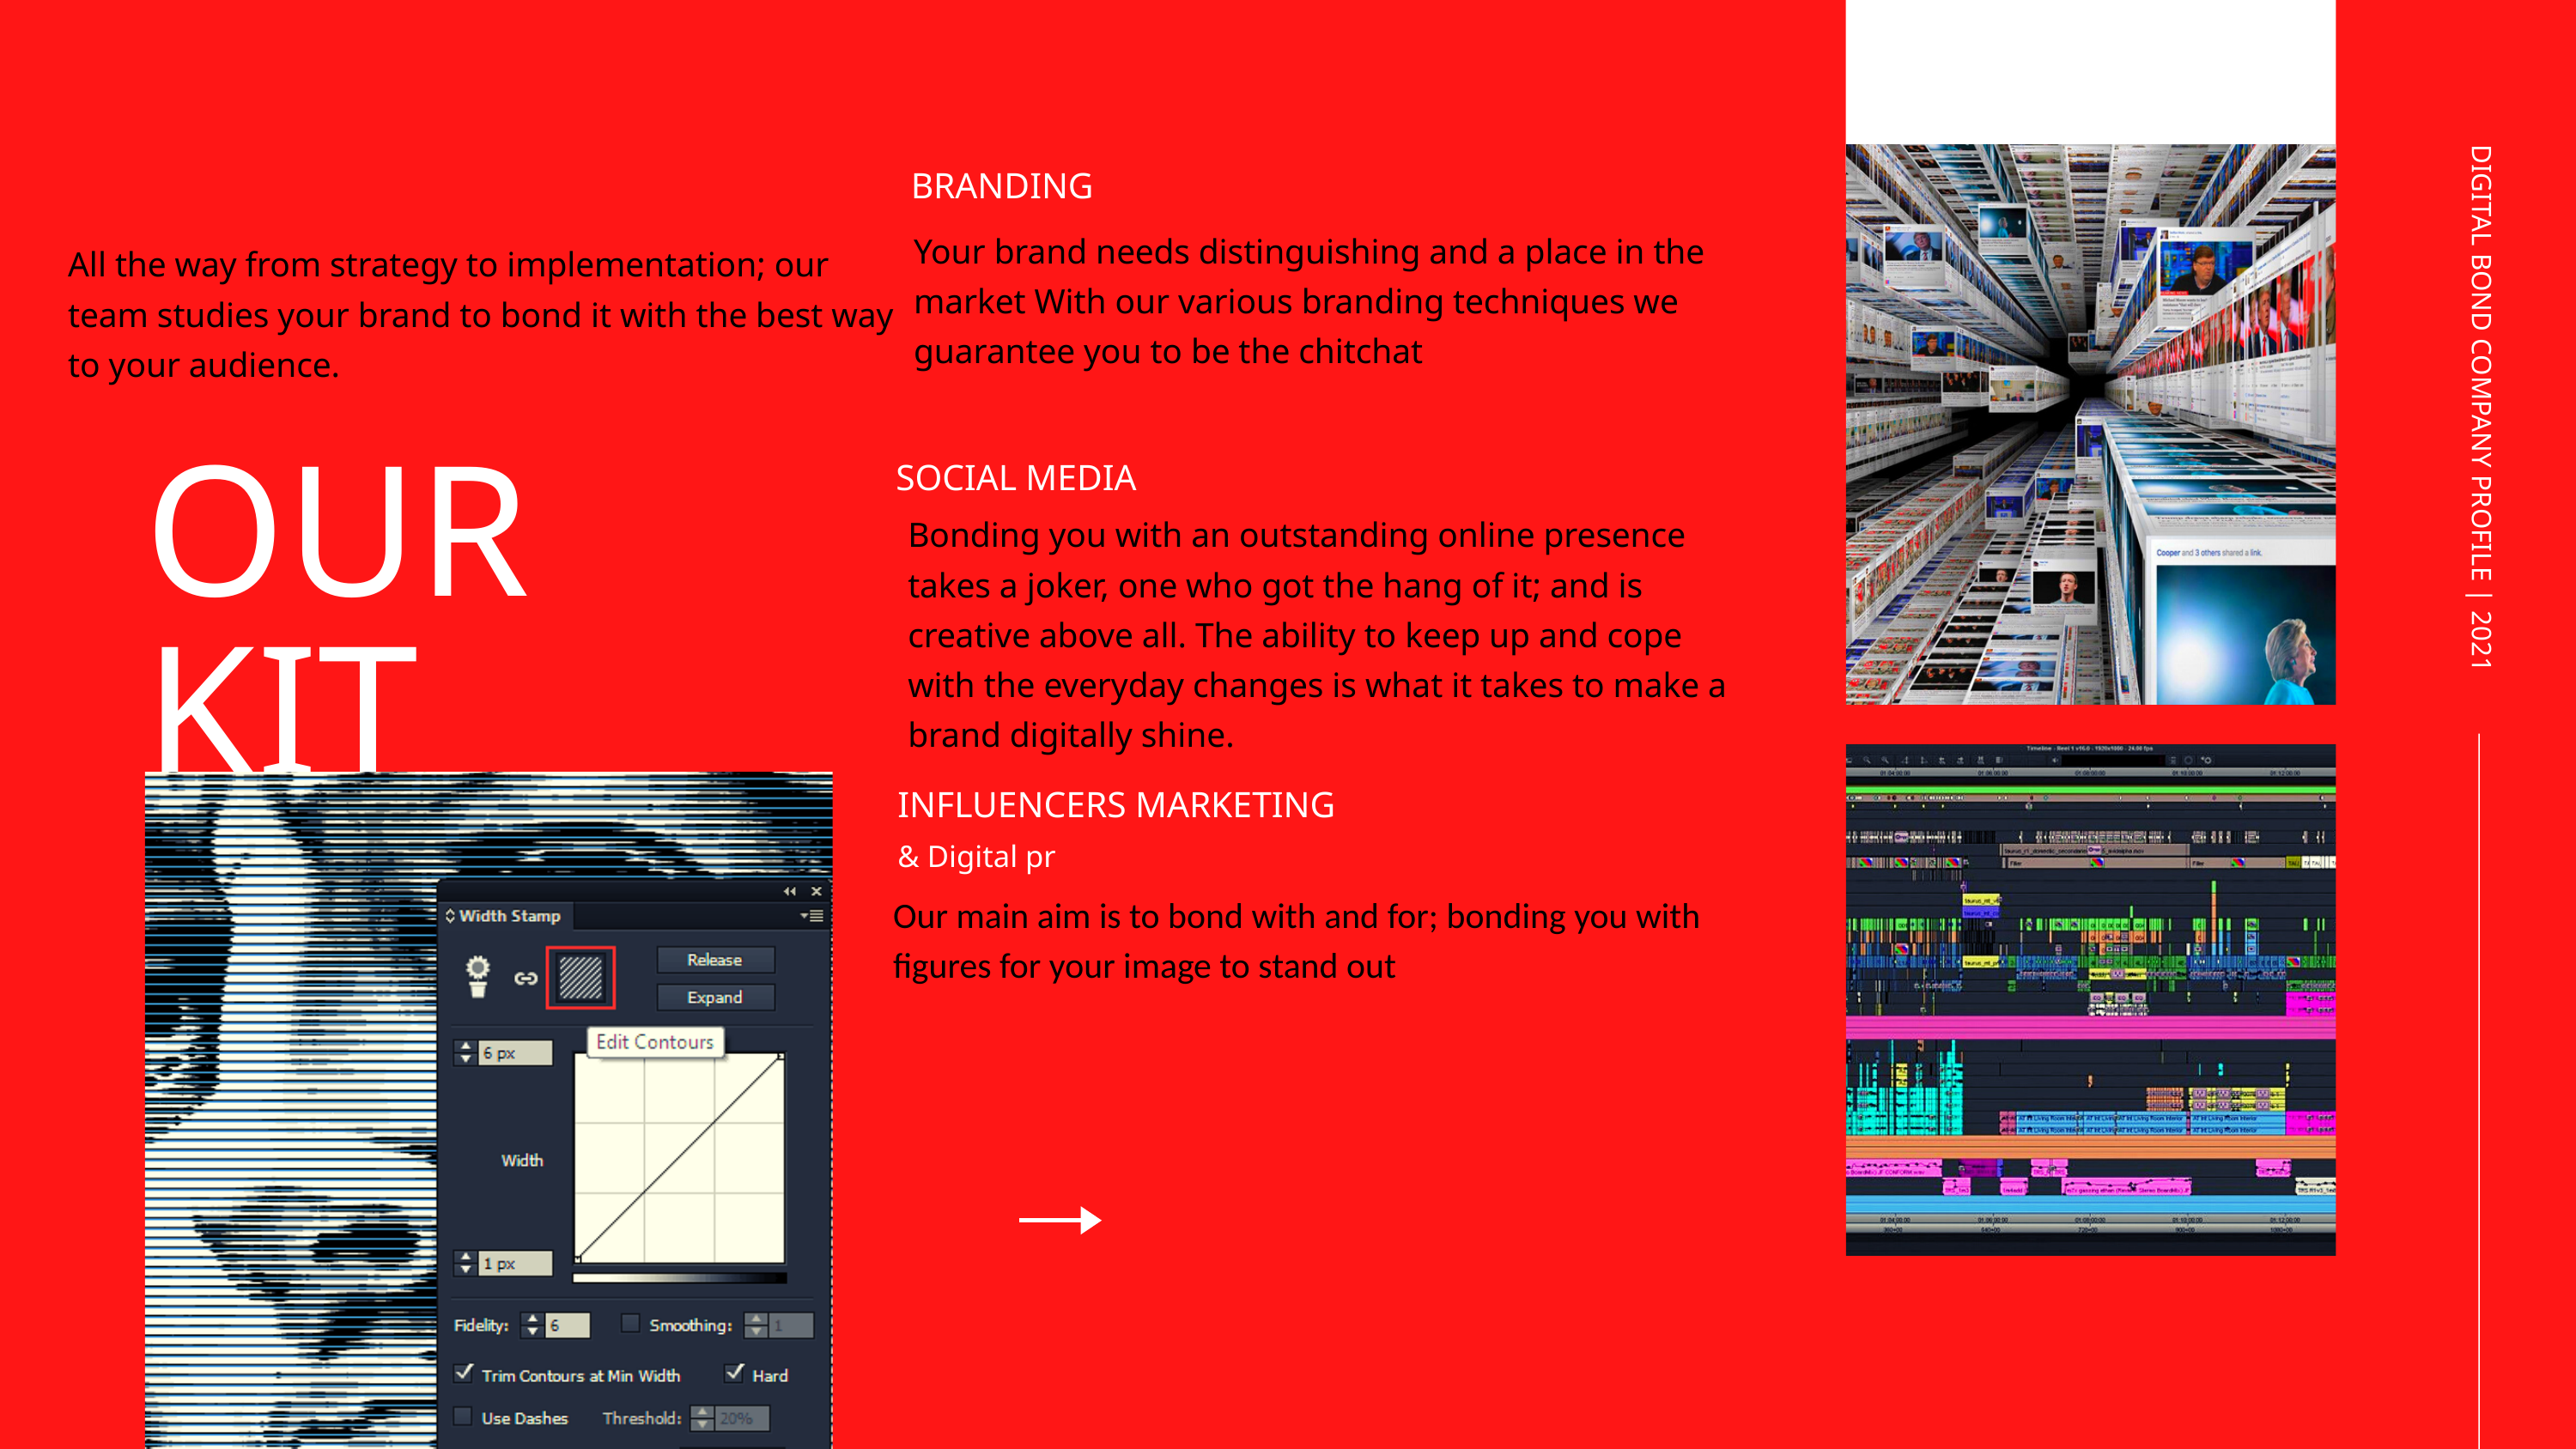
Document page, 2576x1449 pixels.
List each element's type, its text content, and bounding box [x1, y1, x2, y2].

text_box DIGITAL BOND COMPANY PROFILE | 2021 [2466, 144, 2505, 681]
text_box OUR KIT [144, 451, 833, 771]
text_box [1019, 1205, 1103, 1235]
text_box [892, 155, 1740, 987]
text_box All the way from strategy to implementation; our team studies your brand to bond it with the best way to your audience. [68, 233, 888, 385]
picture [2270, 686, 2275, 693]
text_box [1845, 0, 2336, 144]
picture [1845, 144, 2336, 705]
picture [1845, 743, 2336, 1257]
picture [144, 772, 833, 1449]
picture [2315, 687, 2321, 694]
